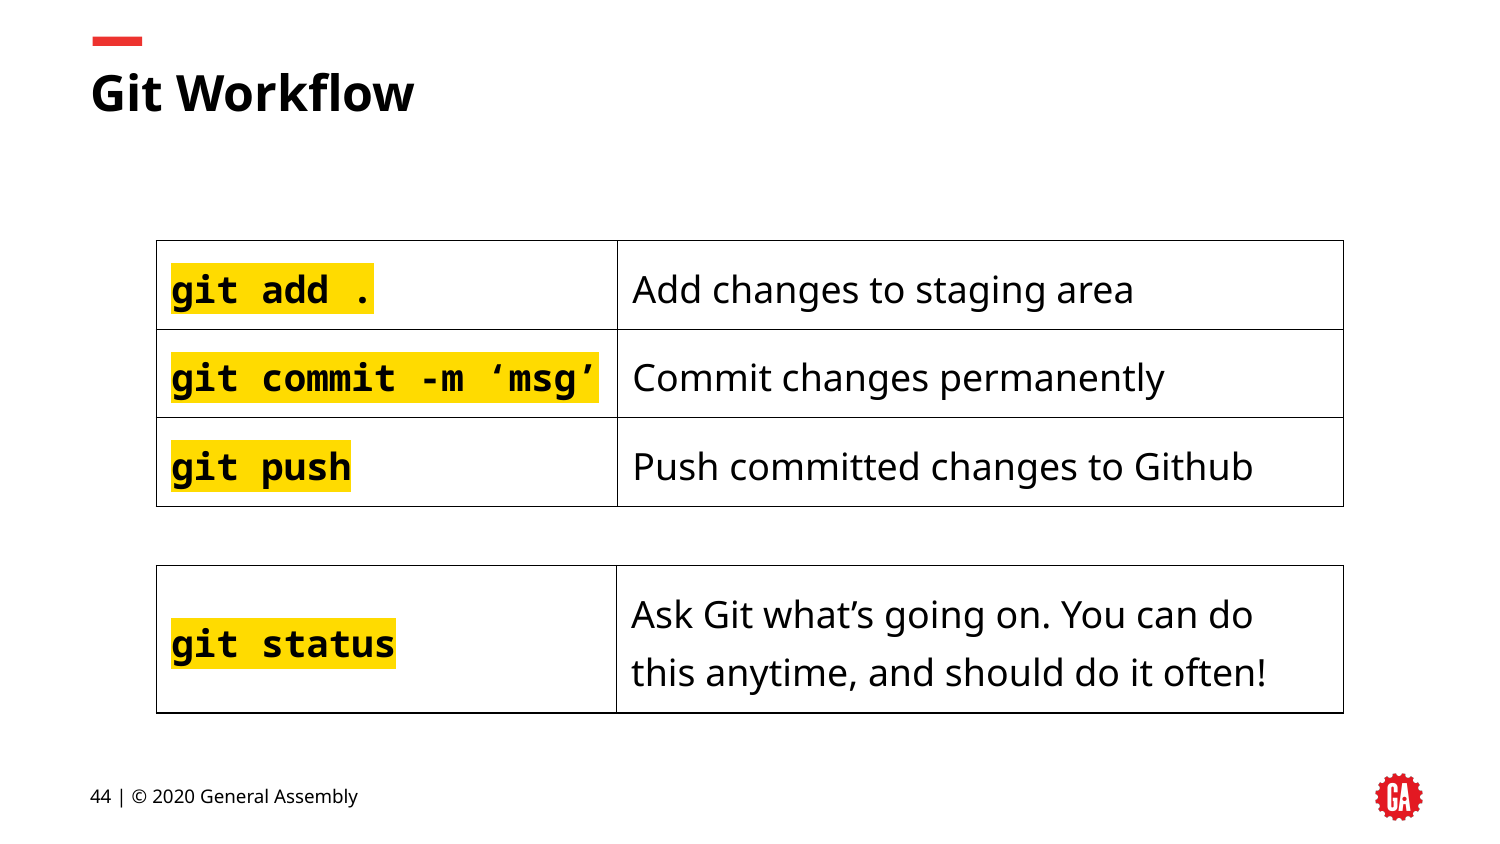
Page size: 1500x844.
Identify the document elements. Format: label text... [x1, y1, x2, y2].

table_header git add . [157, 241, 617, 329]
picture [1373, 771, 1425, 823]
slide_number 44 | © 2020 General Assembly [75, 764, 545, 830]
table_cell git push [157, 418, 617, 506]
table_cell Commit changes permanently [618, 330, 1343, 417]
table_cell git commit -m ‘msg’ [157, 330, 617, 417]
table_cell Push committed changes to Github [618, 418, 1343, 506]
table_header Add changes to staging area [618, 241, 1343, 329]
title Git Workflow [75, 46, 1473, 140]
table_header Ask Git what’s going on. You can do this anytime, and should do it often! [617, 566, 1343, 712]
table_header git status [157, 566, 616, 712]
